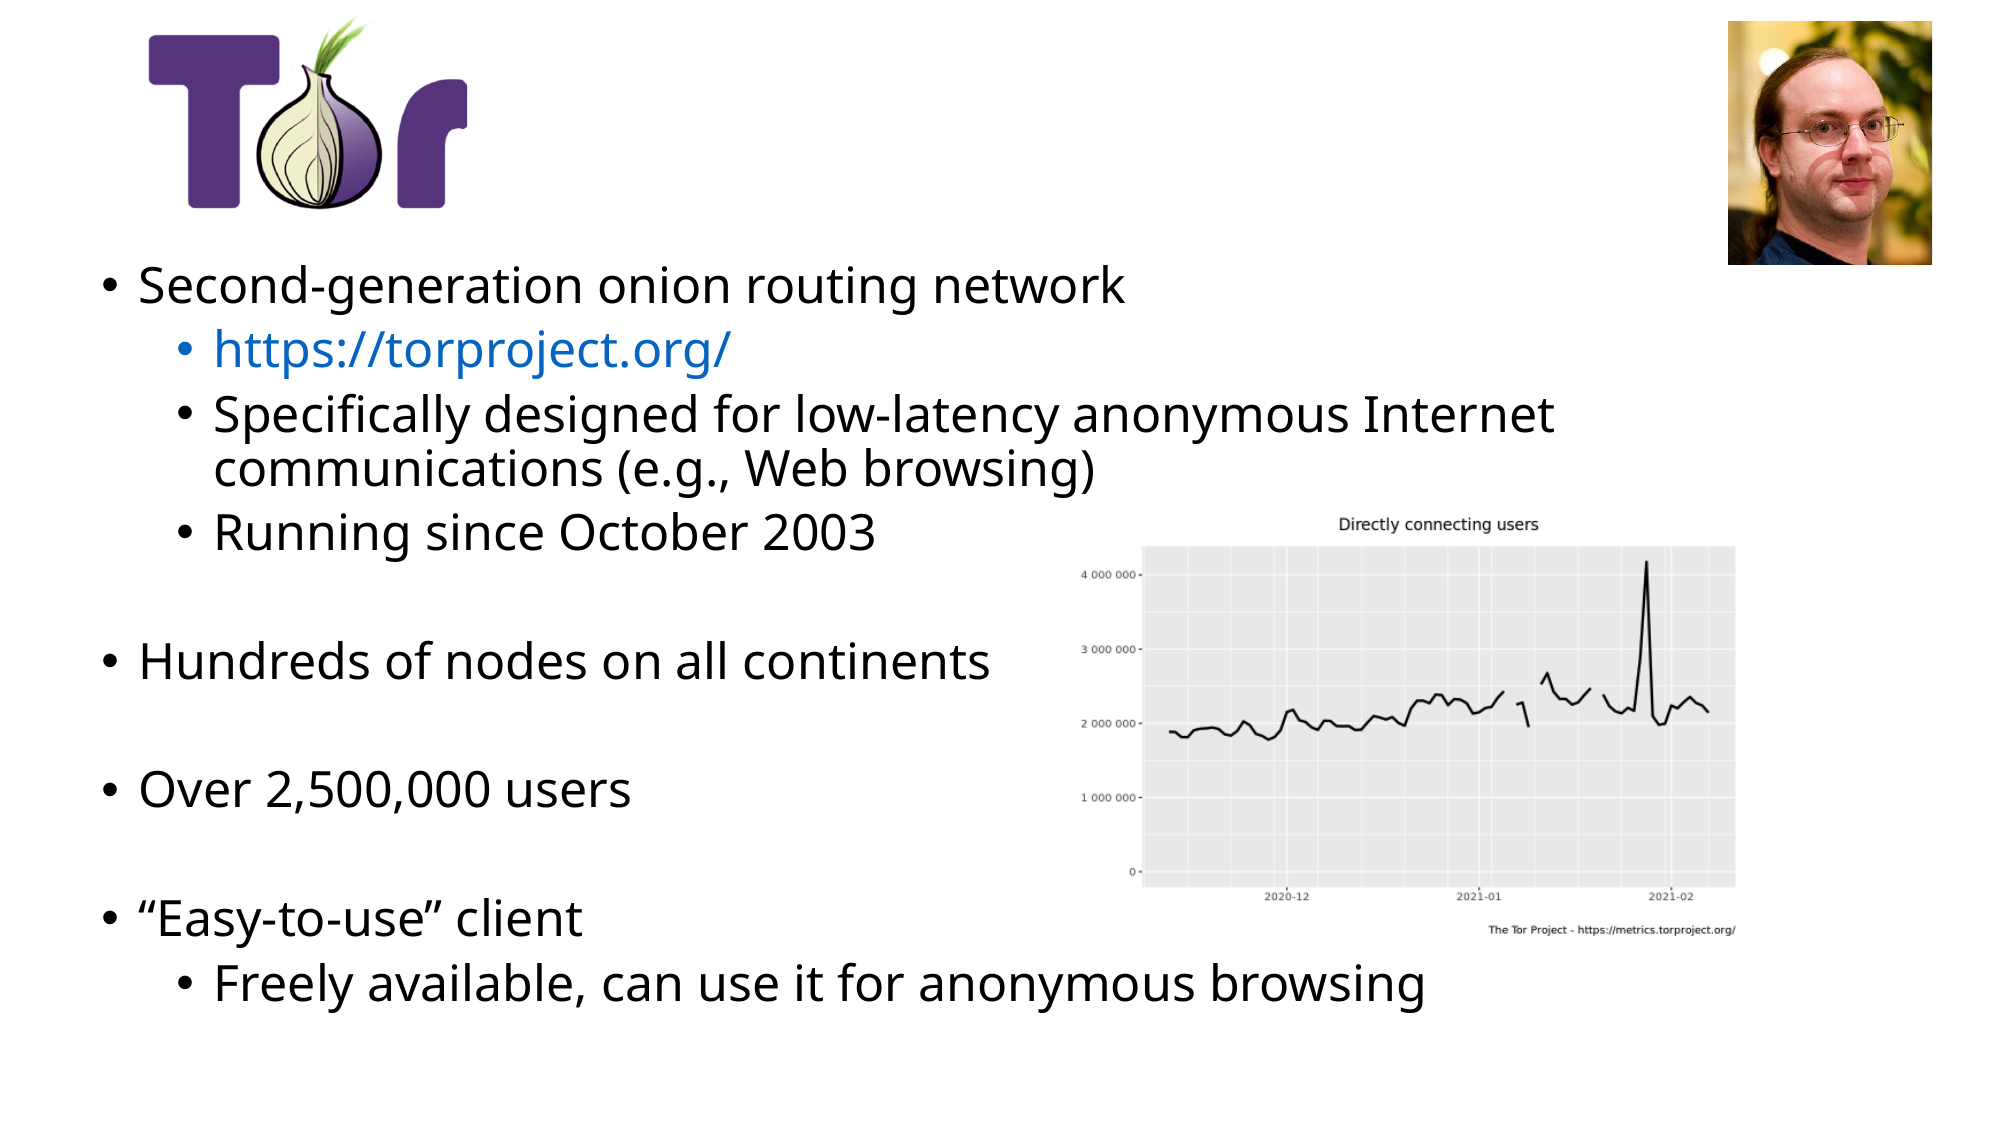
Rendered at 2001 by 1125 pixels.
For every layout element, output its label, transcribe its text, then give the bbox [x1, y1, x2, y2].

picture [139, 6, 478, 221]
list Second-generation onion routing network https://torproject.org/ Specifically designed for low-latency anonymous Internet communications (e.g., Web browsing) Running since October 2003 Hundreds of nodes on all continents Over 2,500,000 users “Easy-to-use” client Freely available, can use it for anonymous browsing [86, 252, 1715, 1066]
picture [1062, 513, 1774, 944]
picture [1728, 21, 1933, 265]
